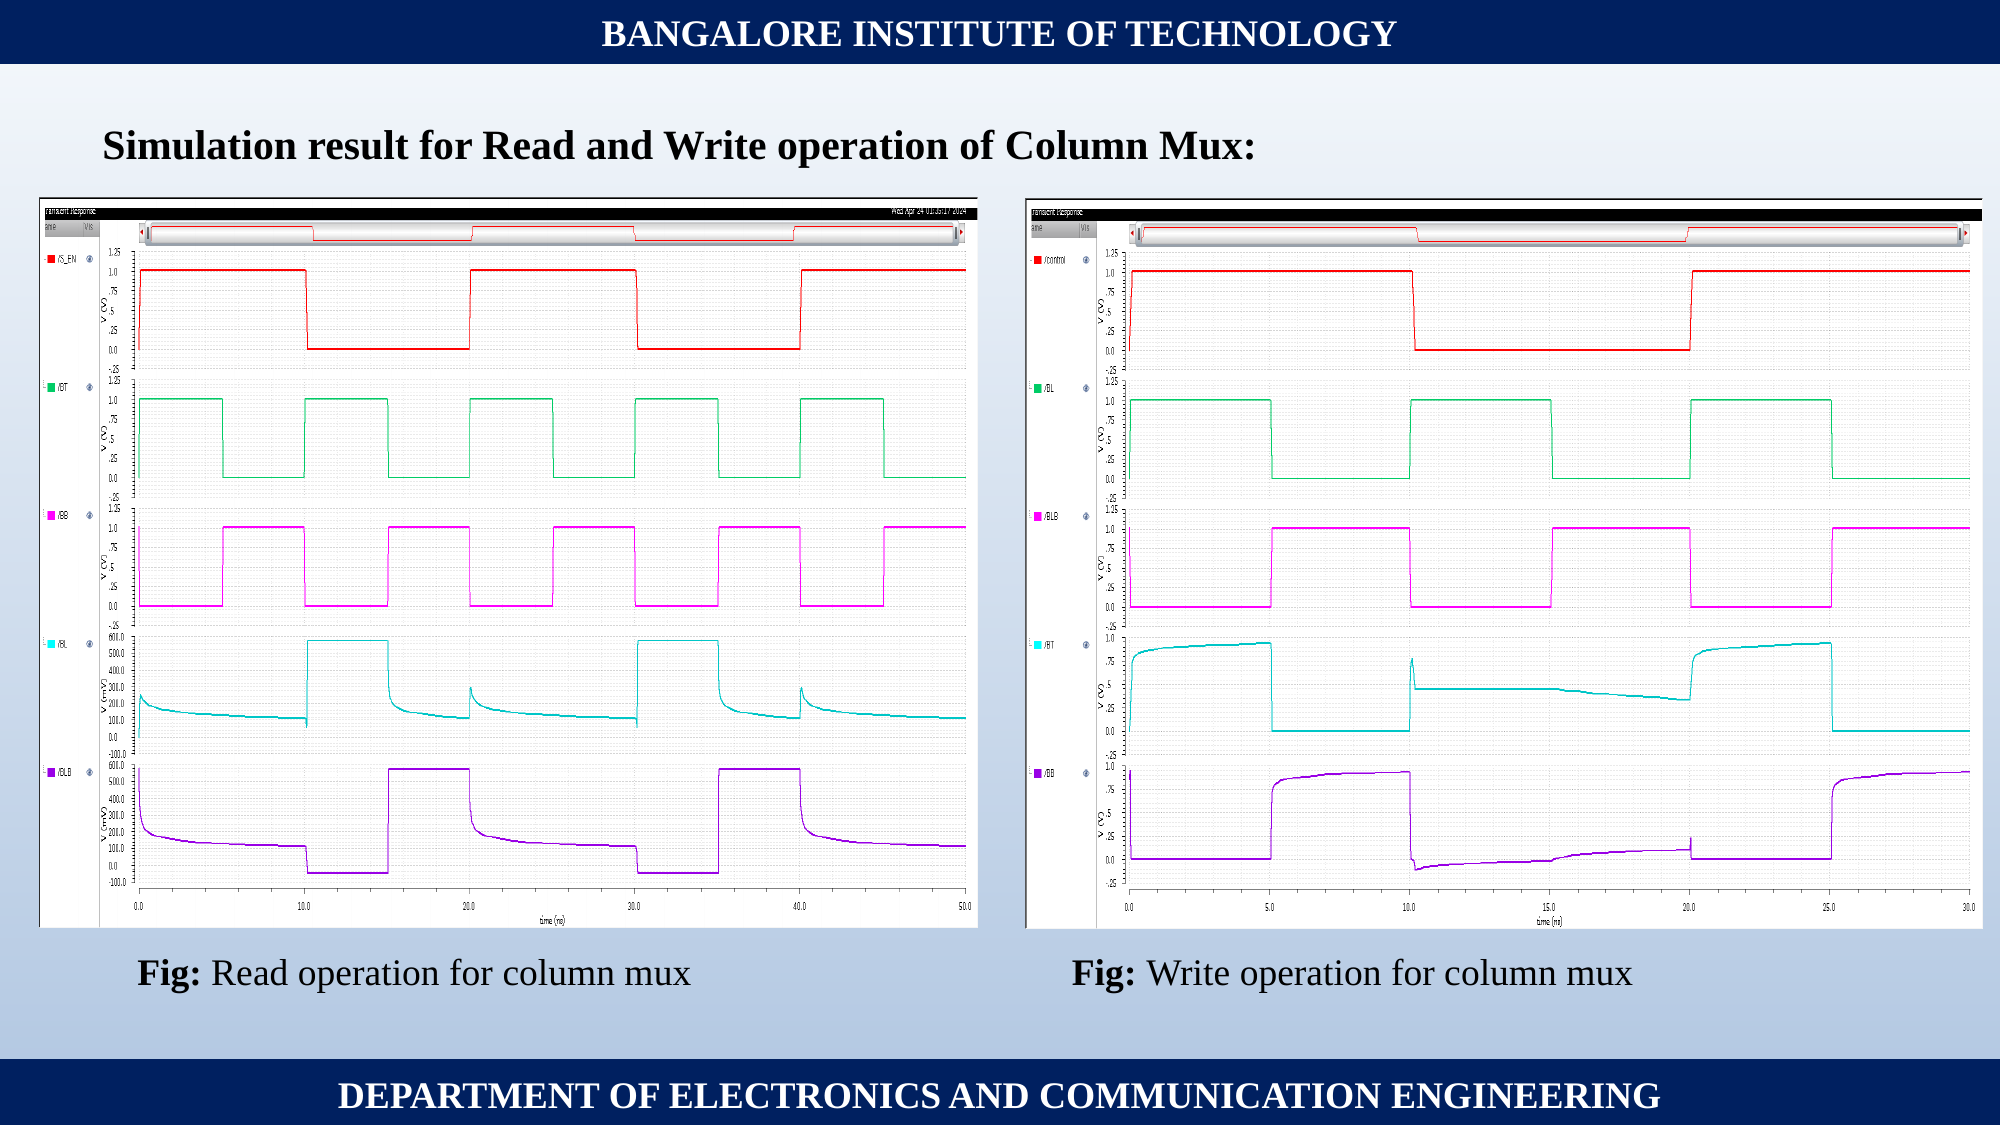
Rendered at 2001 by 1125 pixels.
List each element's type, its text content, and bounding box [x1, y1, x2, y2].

text_box BANGALORE INSTITUTE OF TECHNOLOGY [0, 0, 2000, 64]
text_box DEPARTMENT OF ELECTRONICS AND COMMUNICATION ENGINEERING [0, 1059, 2000, 1125]
picture [39, 197, 978, 928]
picture [1024, 198, 1983, 929]
text_box Fig: Read operation for column mux Fig: Write operation for column mux [75, 940, 1700, 1001]
text_box Simulation result for Read and Write operation of Column Mux: [87, 110, 1350, 176]
